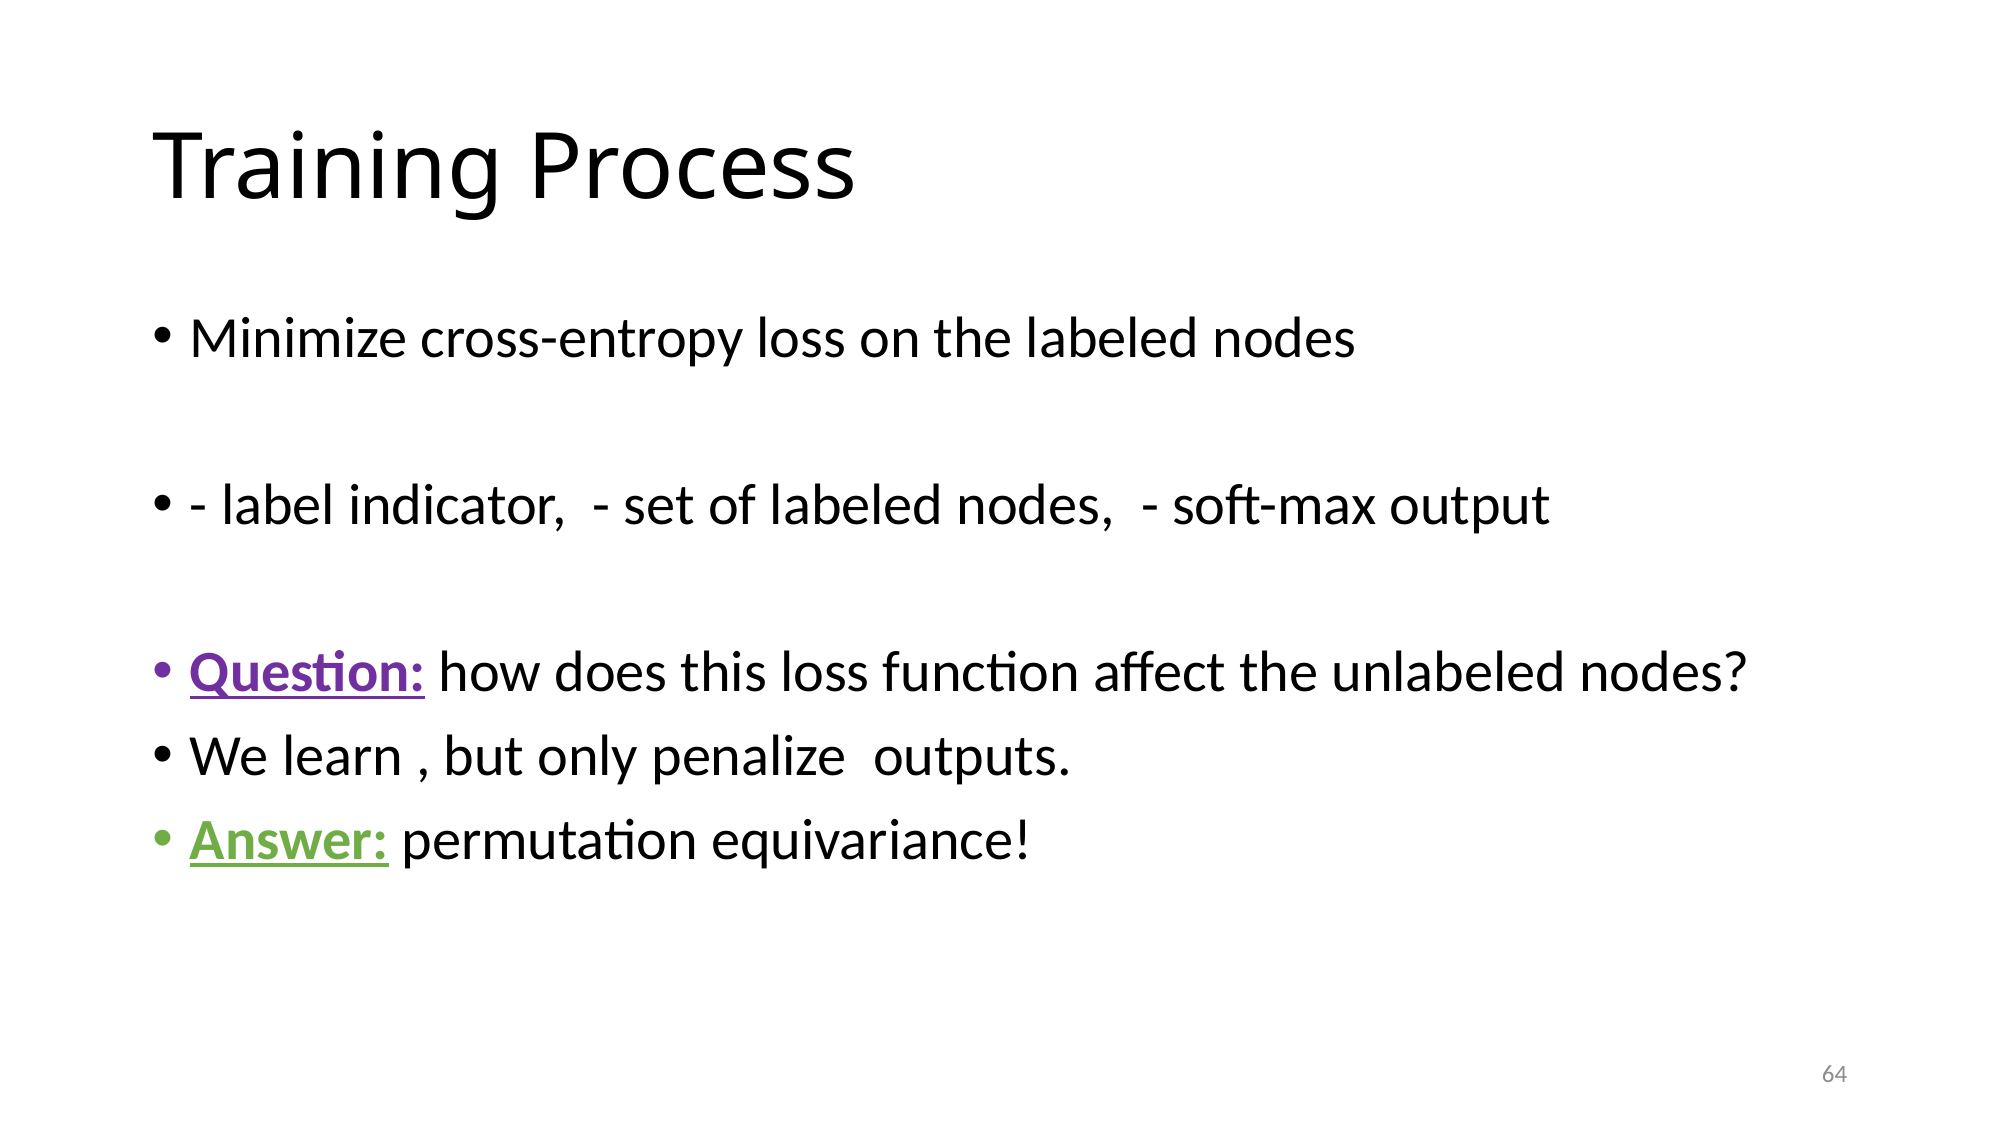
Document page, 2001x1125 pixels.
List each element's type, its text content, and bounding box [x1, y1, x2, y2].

title Training Process [137, 59, 1863, 278]
slide_number 64 [1412, 1042, 1863, 1103]
